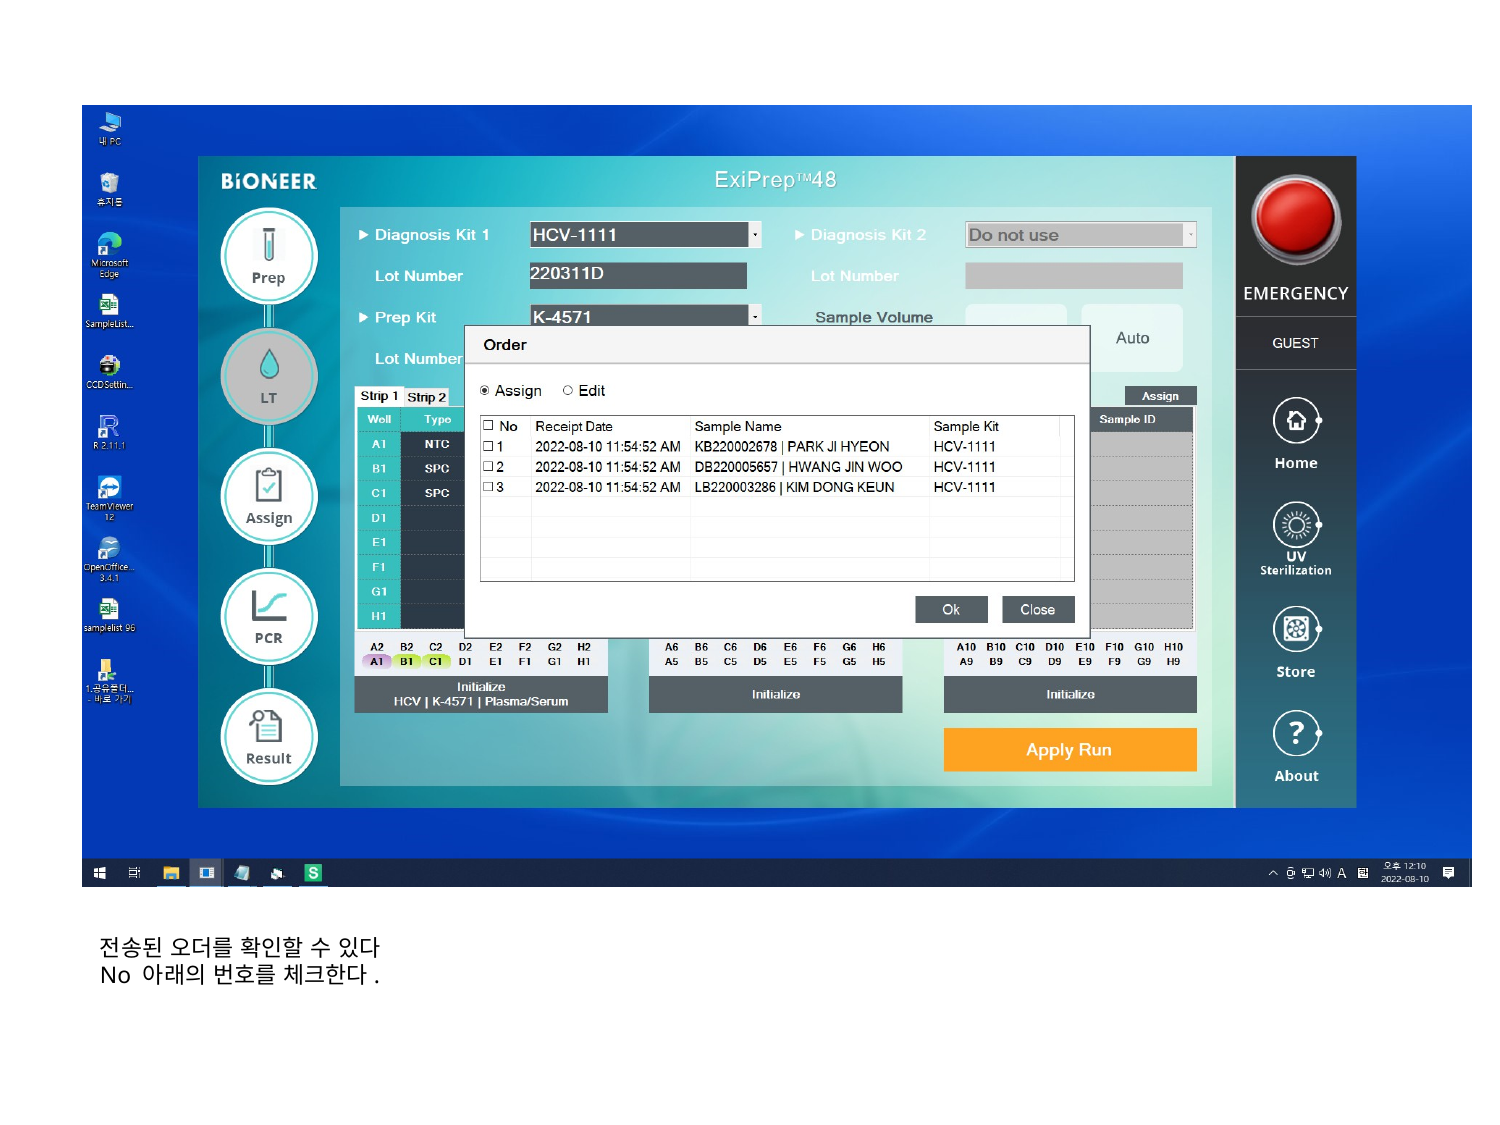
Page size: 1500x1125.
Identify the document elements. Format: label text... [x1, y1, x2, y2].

text_box 전송된 오더를 확인할 수 있다 No 아래의 번호를 체크한다. [85, 925, 396, 996]
picture [81, 105, 1472, 888]
